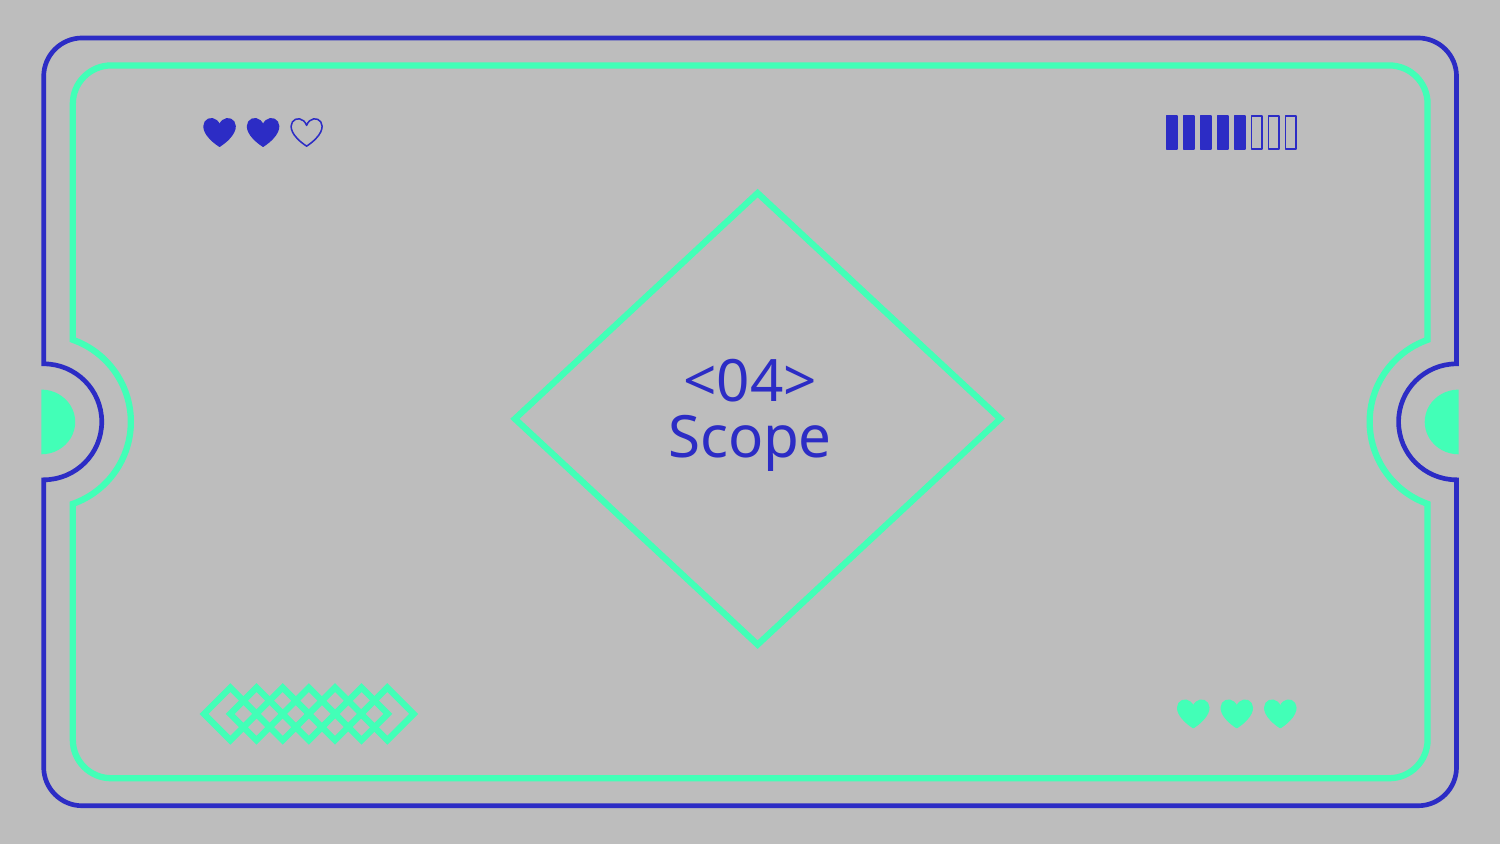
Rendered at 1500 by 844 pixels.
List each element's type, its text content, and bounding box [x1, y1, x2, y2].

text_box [203, 687, 414, 741]
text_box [1177, 699, 1296, 728]
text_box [203, 118, 323, 147]
text_box [651, 546, 864, 645]
text_box [665, 193, 850, 279]
title <04> Scope [133, 279, 1367, 546]
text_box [1166, 115, 1296, 150]
